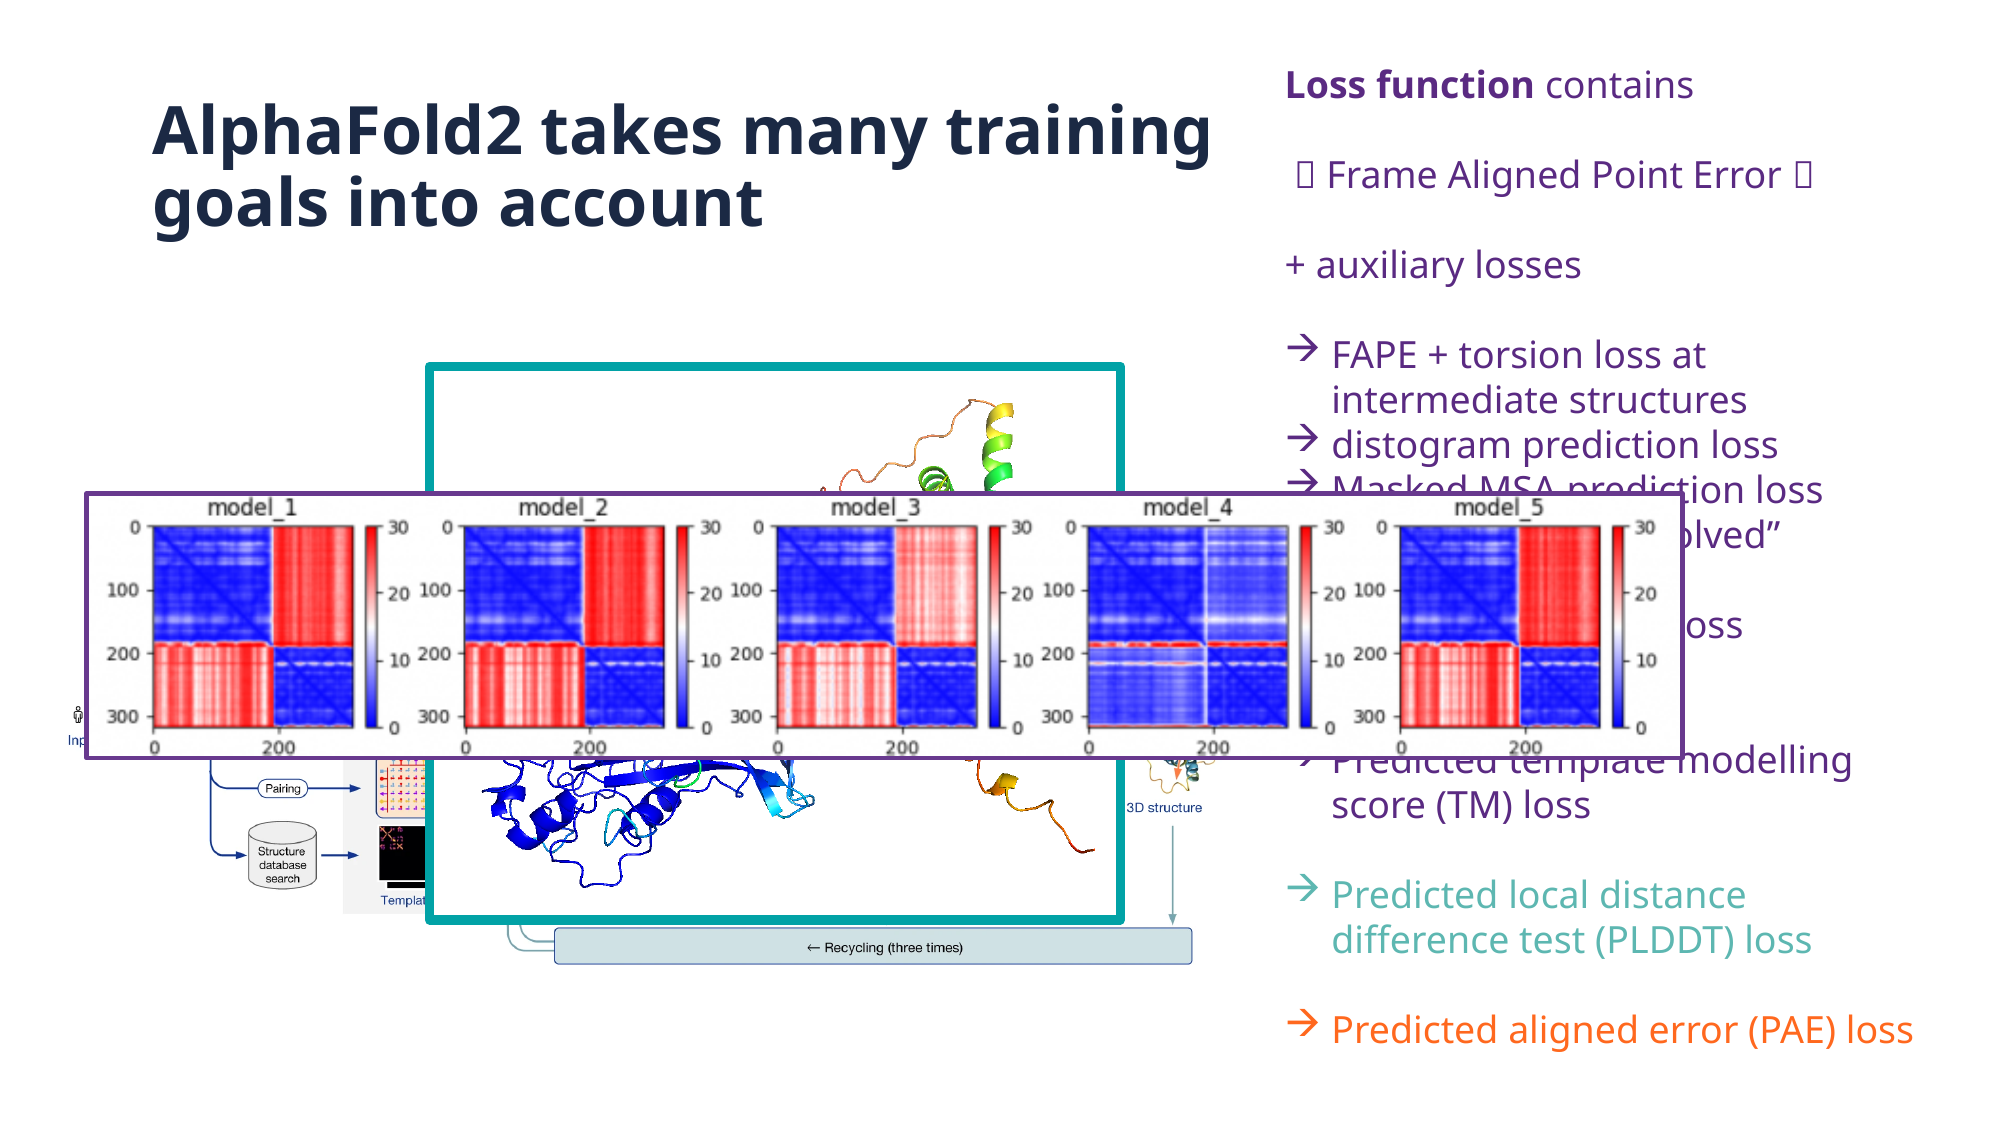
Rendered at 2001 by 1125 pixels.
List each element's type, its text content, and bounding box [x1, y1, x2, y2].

text_box Loss function contains  Frame Aligned Point Error  + auxiliary losses FAPE + torsion loss at intermediate structures distogram prediction loss Masked MSA prediction loss “Experimentally resolved” prediction loss Structural violation loss … Predicted template modelling score (TM) loss Predicted local distance difference test (PLDDT) loss Predicted aligned error (PAE) loss [1269, 53, 1940, 1125]
title AlphaFold2 takes many training goals into account [137, 59, 1239, 278]
picture [59, 370, 1681, 977]
